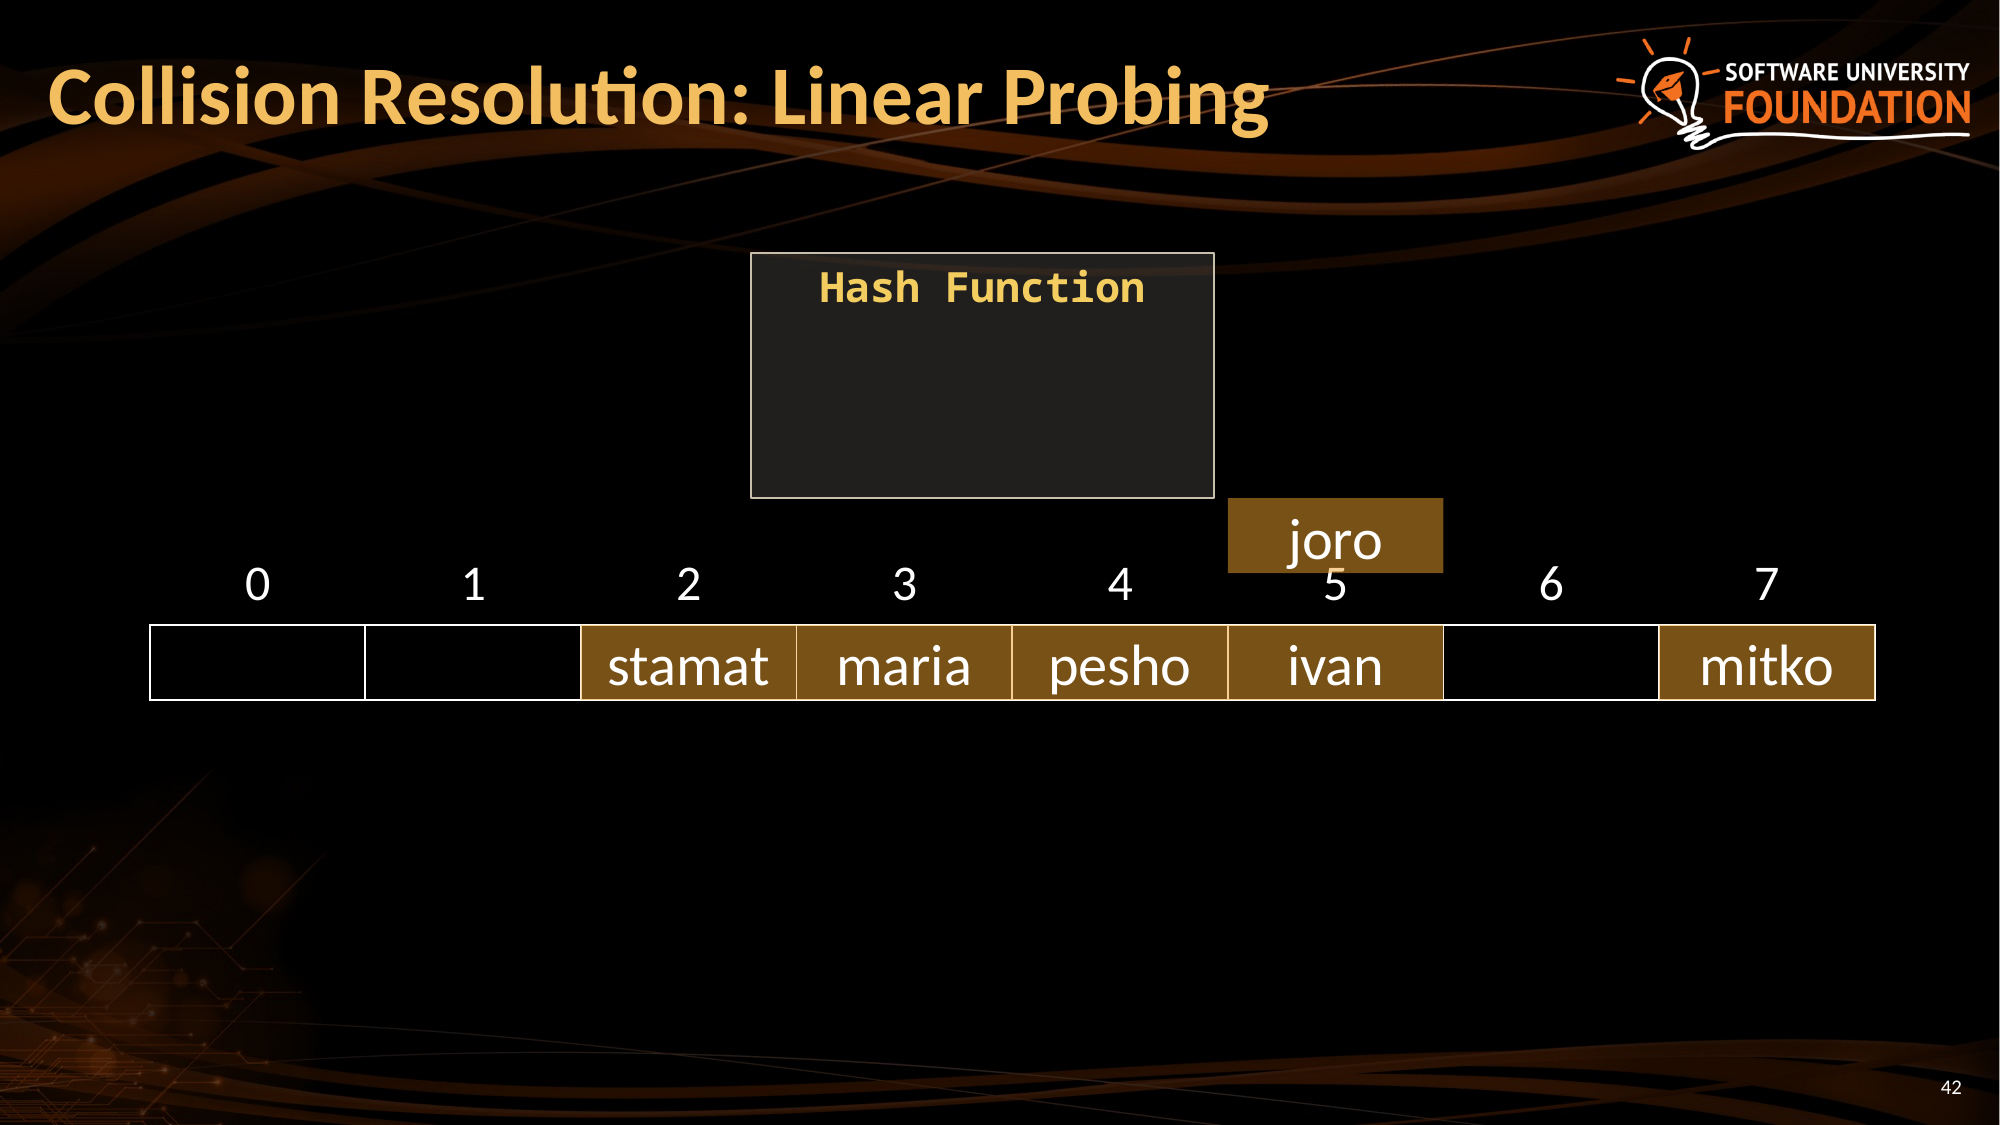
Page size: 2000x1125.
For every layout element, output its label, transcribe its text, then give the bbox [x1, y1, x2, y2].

slide_number 42 [1897, 1070, 1968, 1103]
table_header 5 [1228, 574, 1443, 624]
text_box pesho [1012, 624, 1228, 700]
table_header 7 [1659, 550, 1875, 624]
table_cell [1444, 626, 1658, 699]
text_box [751, 252, 1214, 499]
text_box stamat [580, 624, 797, 700]
picture [0, 0, 2000, 1125]
table_header 6 [1443, 550, 1659, 624]
table_cell [366, 626, 580, 699]
table_header 1 [365, 550, 581, 624]
table_header 3 [797, 550, 1012, 624]
table_header 4 [1012, 550, 1228, 624]
title Collision Resolution: Linear Probing [30, 6, 1602, 189]
table_cell [151, 626, 364, 699]
text_box ivan [1228, 624, 1444, 700]
text_box joro [1227, 498, 1444, 574]
text_box mitko [1658, 624, 1875, 700]
table_header 0 [150, 550, 365, 624]
text_box maria [797, 624, 1012, 700]
table_header 2 [581, 550, 797, 624]
